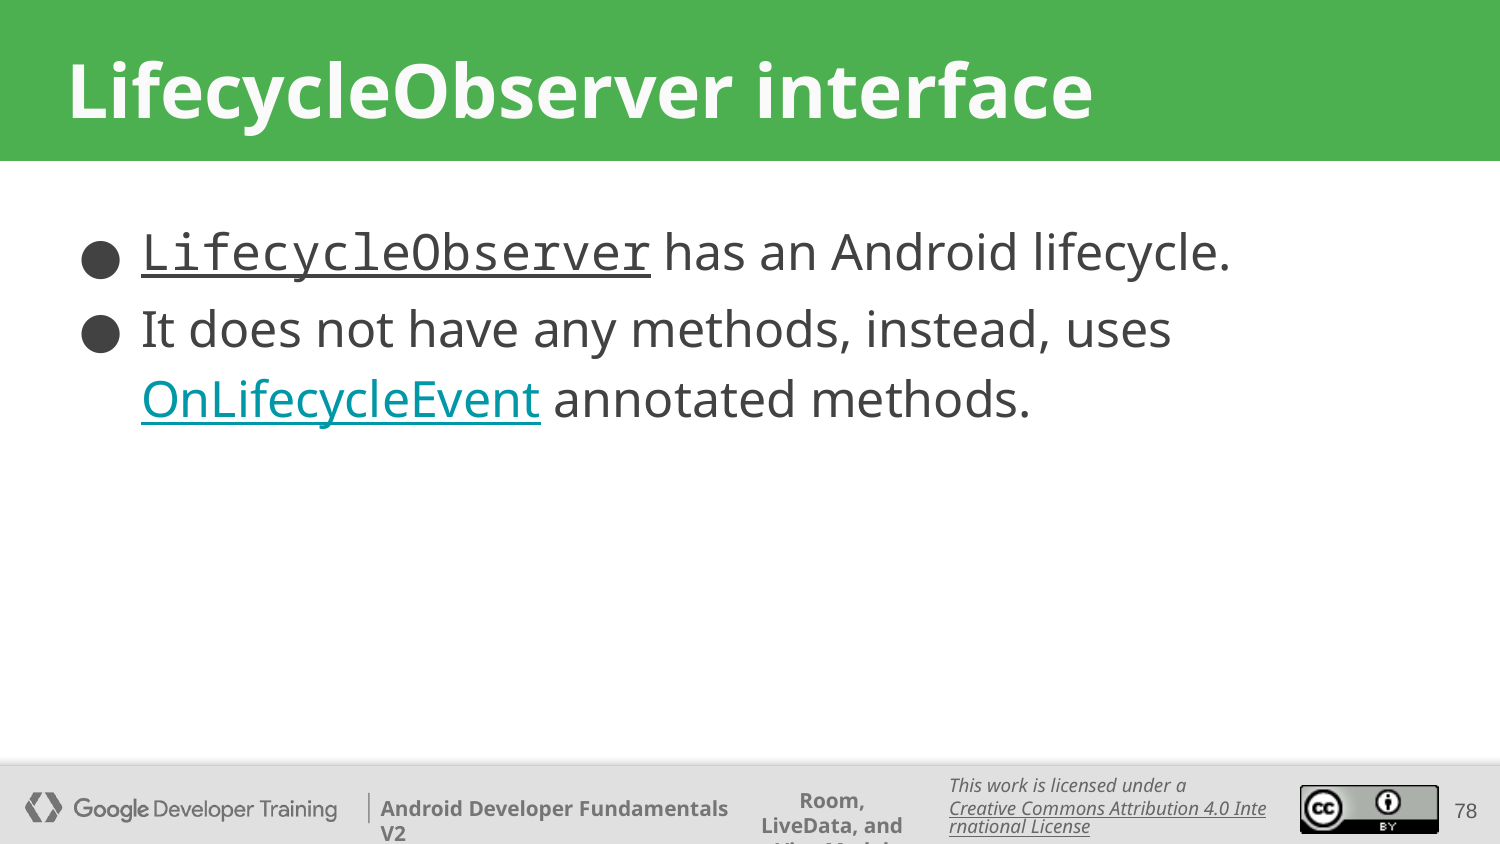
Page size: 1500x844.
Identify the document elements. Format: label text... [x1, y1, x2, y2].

title LifecycleObserver interface [51, 28, 1449, 122]
list LifecycleObserver has an Android lifecycle. It does not have any methods, instead, uses OnLifecycleEvent annotated methods. [51, 195, 1378, 756]
picture [0, 161, 1500, 844]
slide_number ‹#› [1402, 777, 1493, 842]
